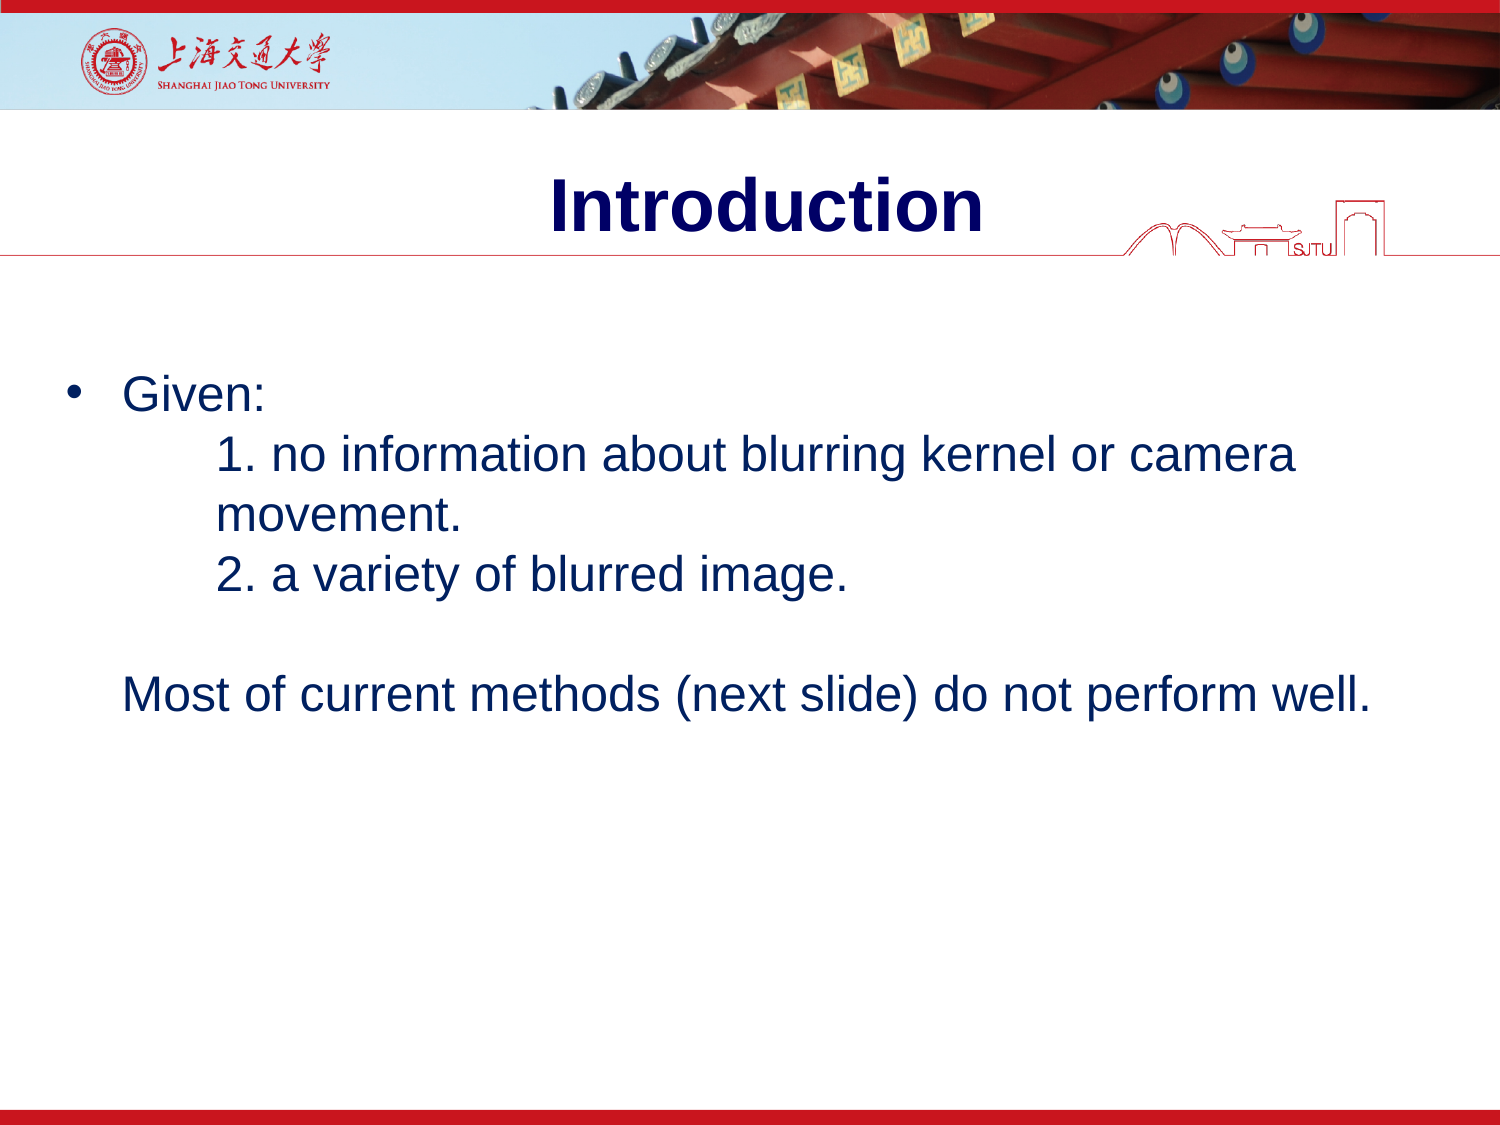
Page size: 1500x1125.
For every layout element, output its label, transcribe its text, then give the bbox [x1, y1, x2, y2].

picture [0, 200, 1500, 256]
text_box Given: 1. no information about blurring kernel or camera movement. 2. a variety of blurred image. Most of current methods (next slide) do not perform well. [50, 294, 1406, 1125]
picture [0, 0, 1500, 110]
title Introduction [81, 159, 1455, 254]
